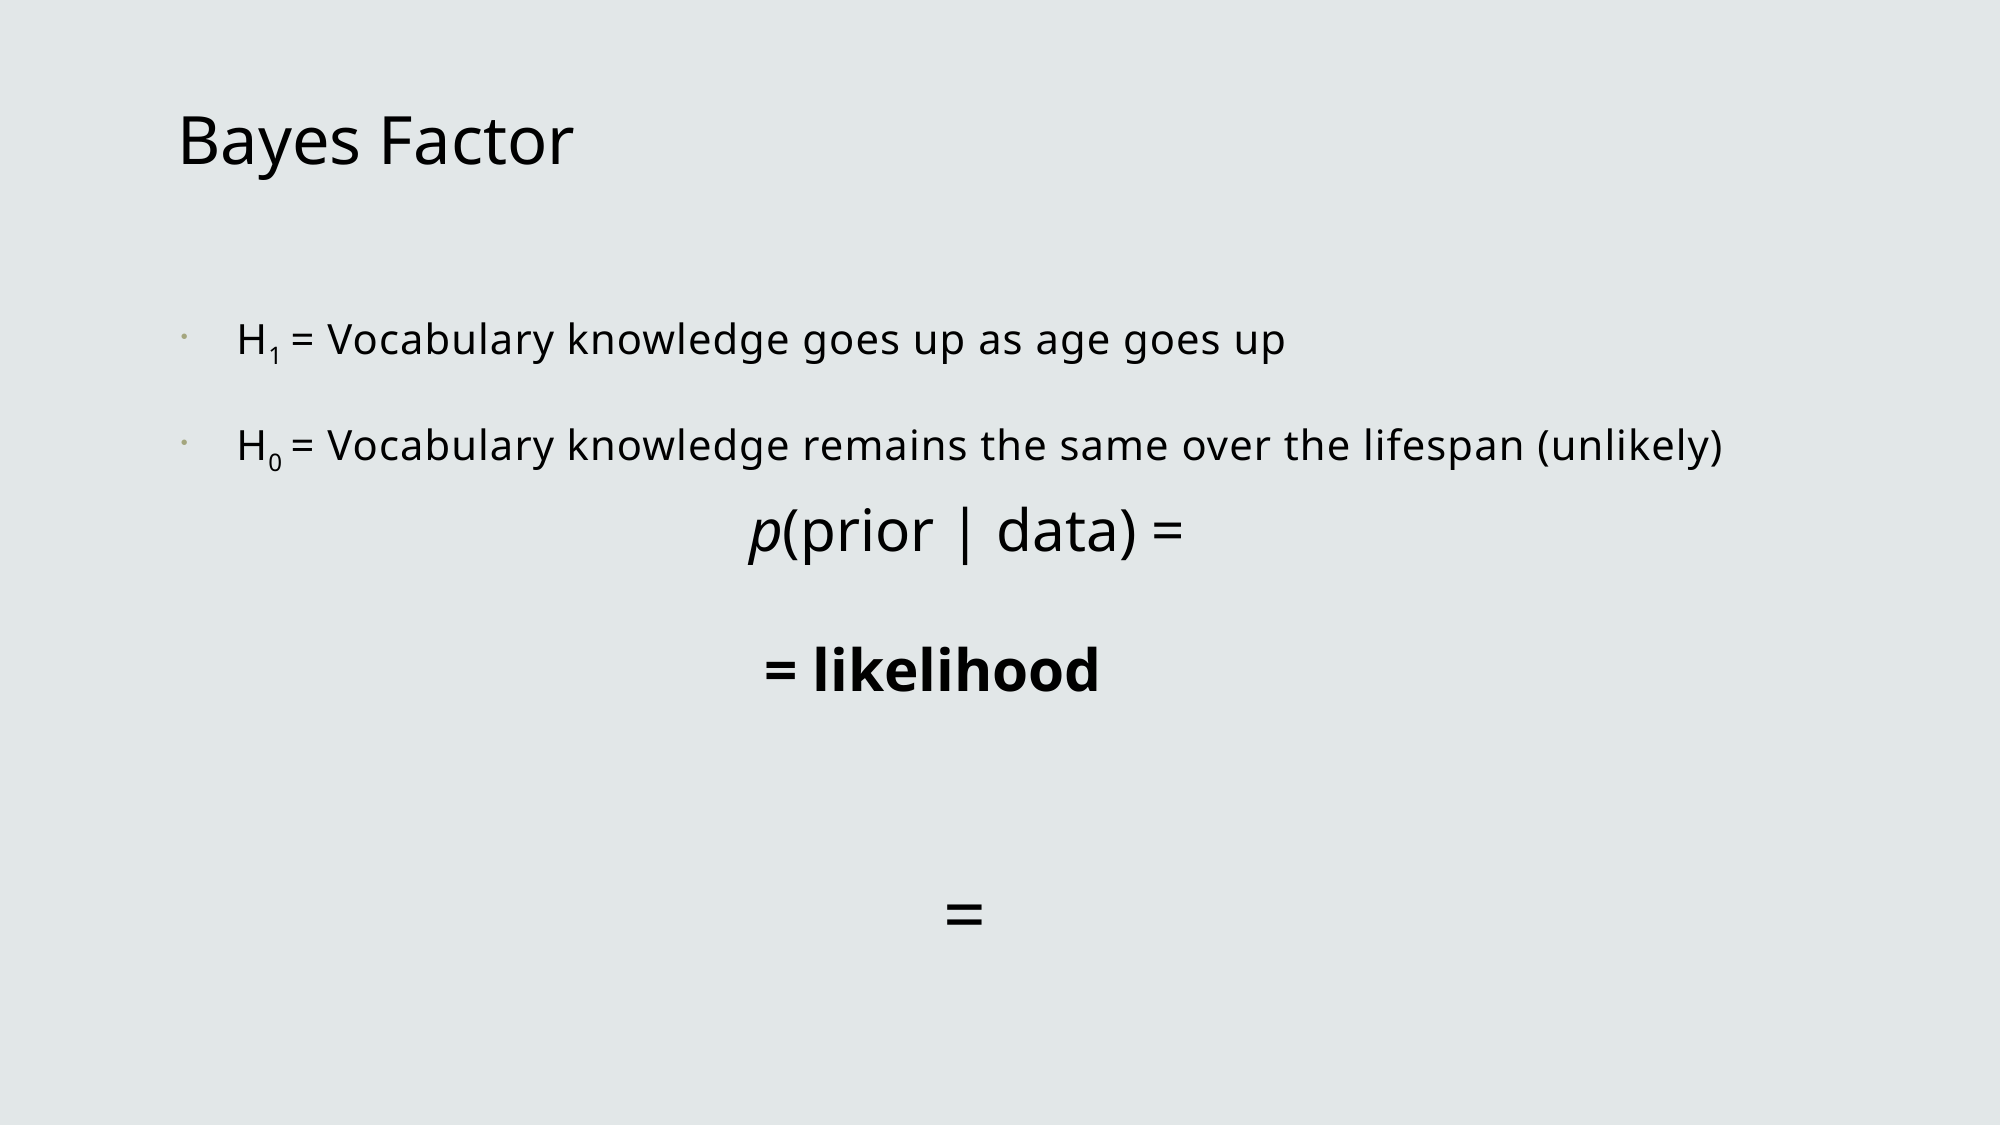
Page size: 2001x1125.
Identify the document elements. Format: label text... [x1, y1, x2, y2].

title Bayes Factor [162, 64, 1838, 186]
list H1 = Vocabulary knowledge goes up as age goes up H0 = Vocabulary knowledge remains the same over the lifespan (unlikely) [162, 276, 1838, 940]
